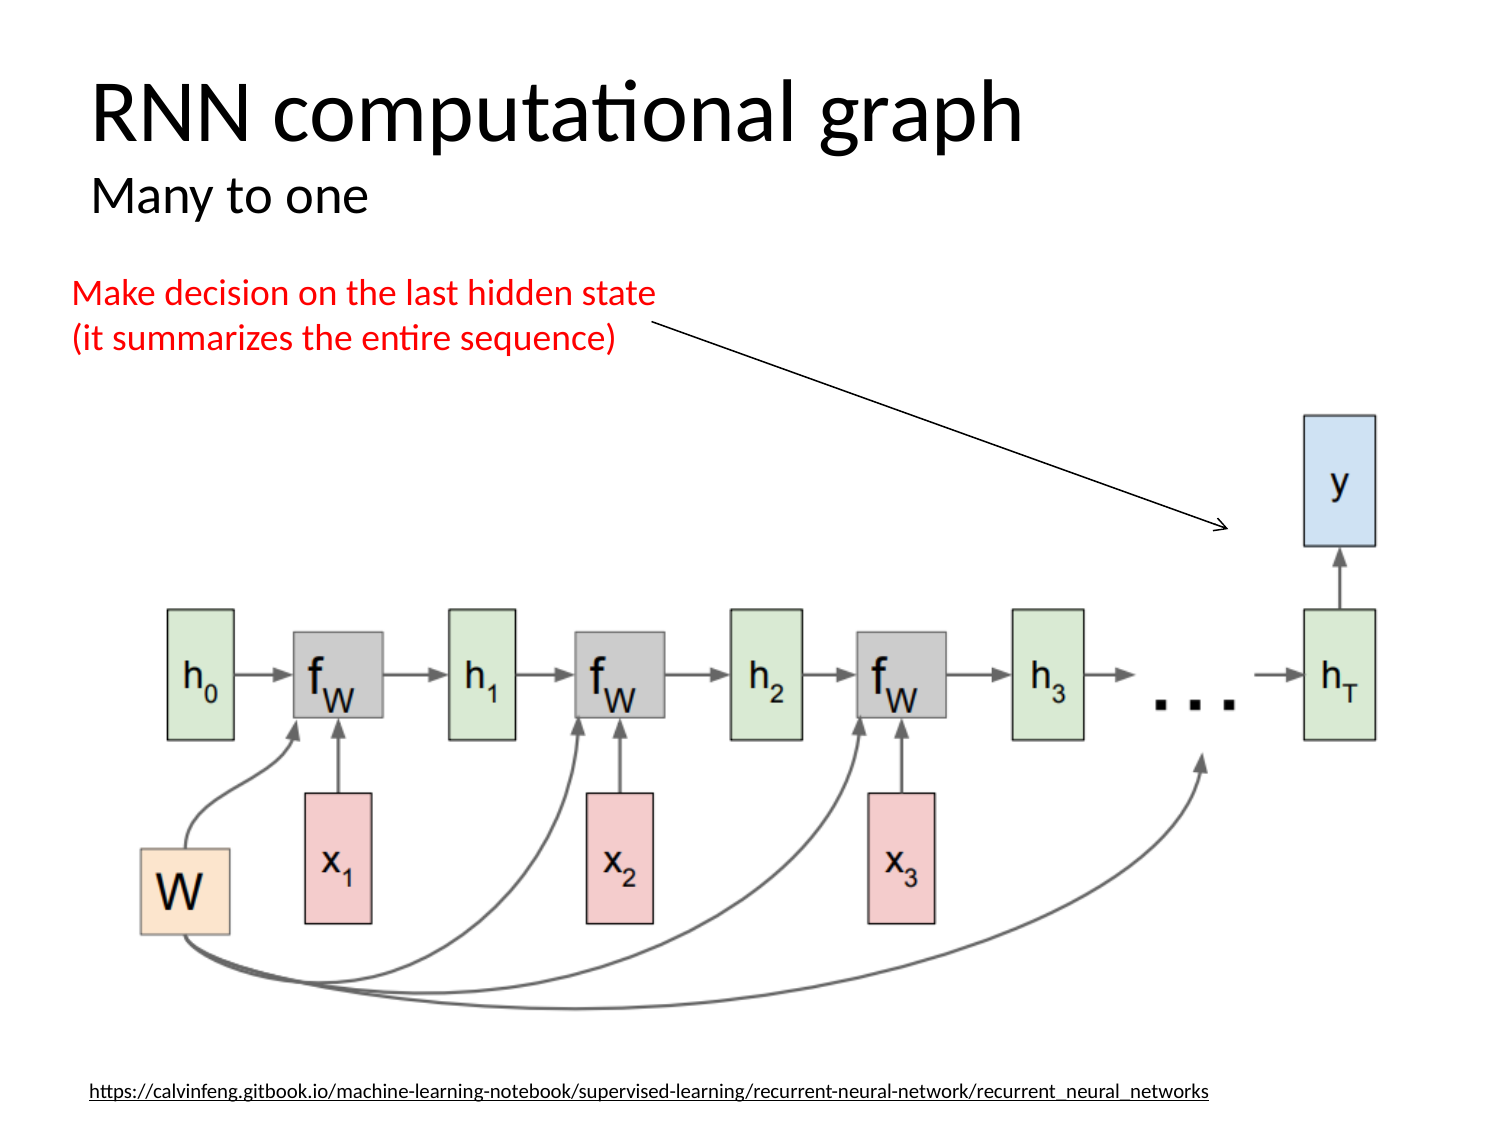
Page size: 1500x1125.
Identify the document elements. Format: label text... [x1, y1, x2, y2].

title RNN computational graph Many to one [75, 45, 1425, 233]
text_box Make decision on the last hidden state (it summarizes the entire sequence) [56, 260, 673, 366]
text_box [651, 321, 1229, 530]
text_box https://calvinfeng.gitbook.io/machine-learning-notebook/supervised-learning/recurrent-neural-network/recurrent_neural_networks [74, 1070, 1229, 1111]
picture [64, 410, 1411, 1017]
